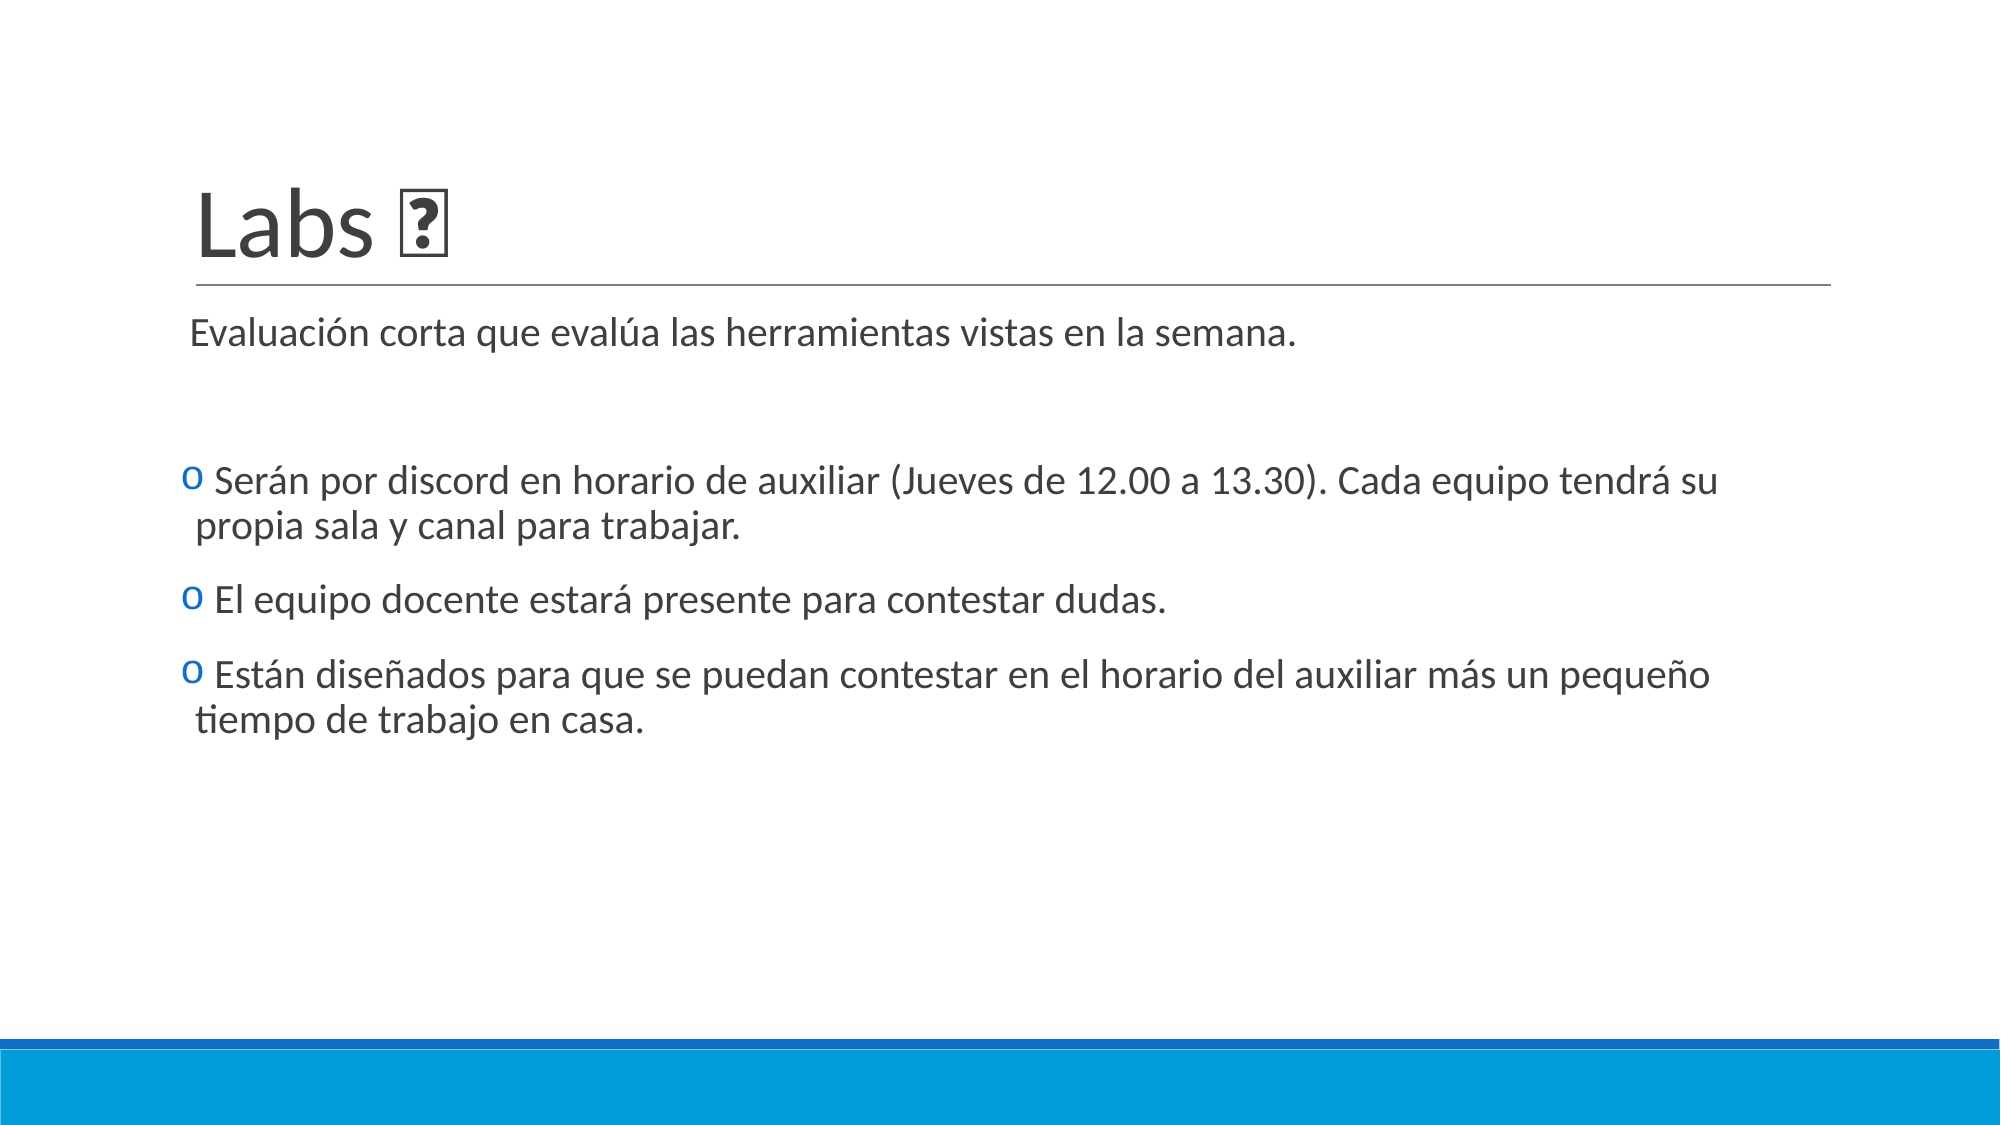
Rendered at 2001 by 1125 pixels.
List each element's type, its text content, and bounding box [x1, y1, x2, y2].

title Labs 🧪 [180, 47, 1830, 285]
list Evaluación corta que evalúa las herramientas vistas en la semana. Serán por discord en horario de auxiliar (Jueves de 12.00 a 13.30). Cada equipo tendrá su propia sala y canal para trabajar. El equipo docente estará presente para contestar dudas. Están diseñados para que se puedan contestar en el horario del auxiliar más un pequeño tiempo de trabajo en casa. [180, 302, 1830, 1018]
